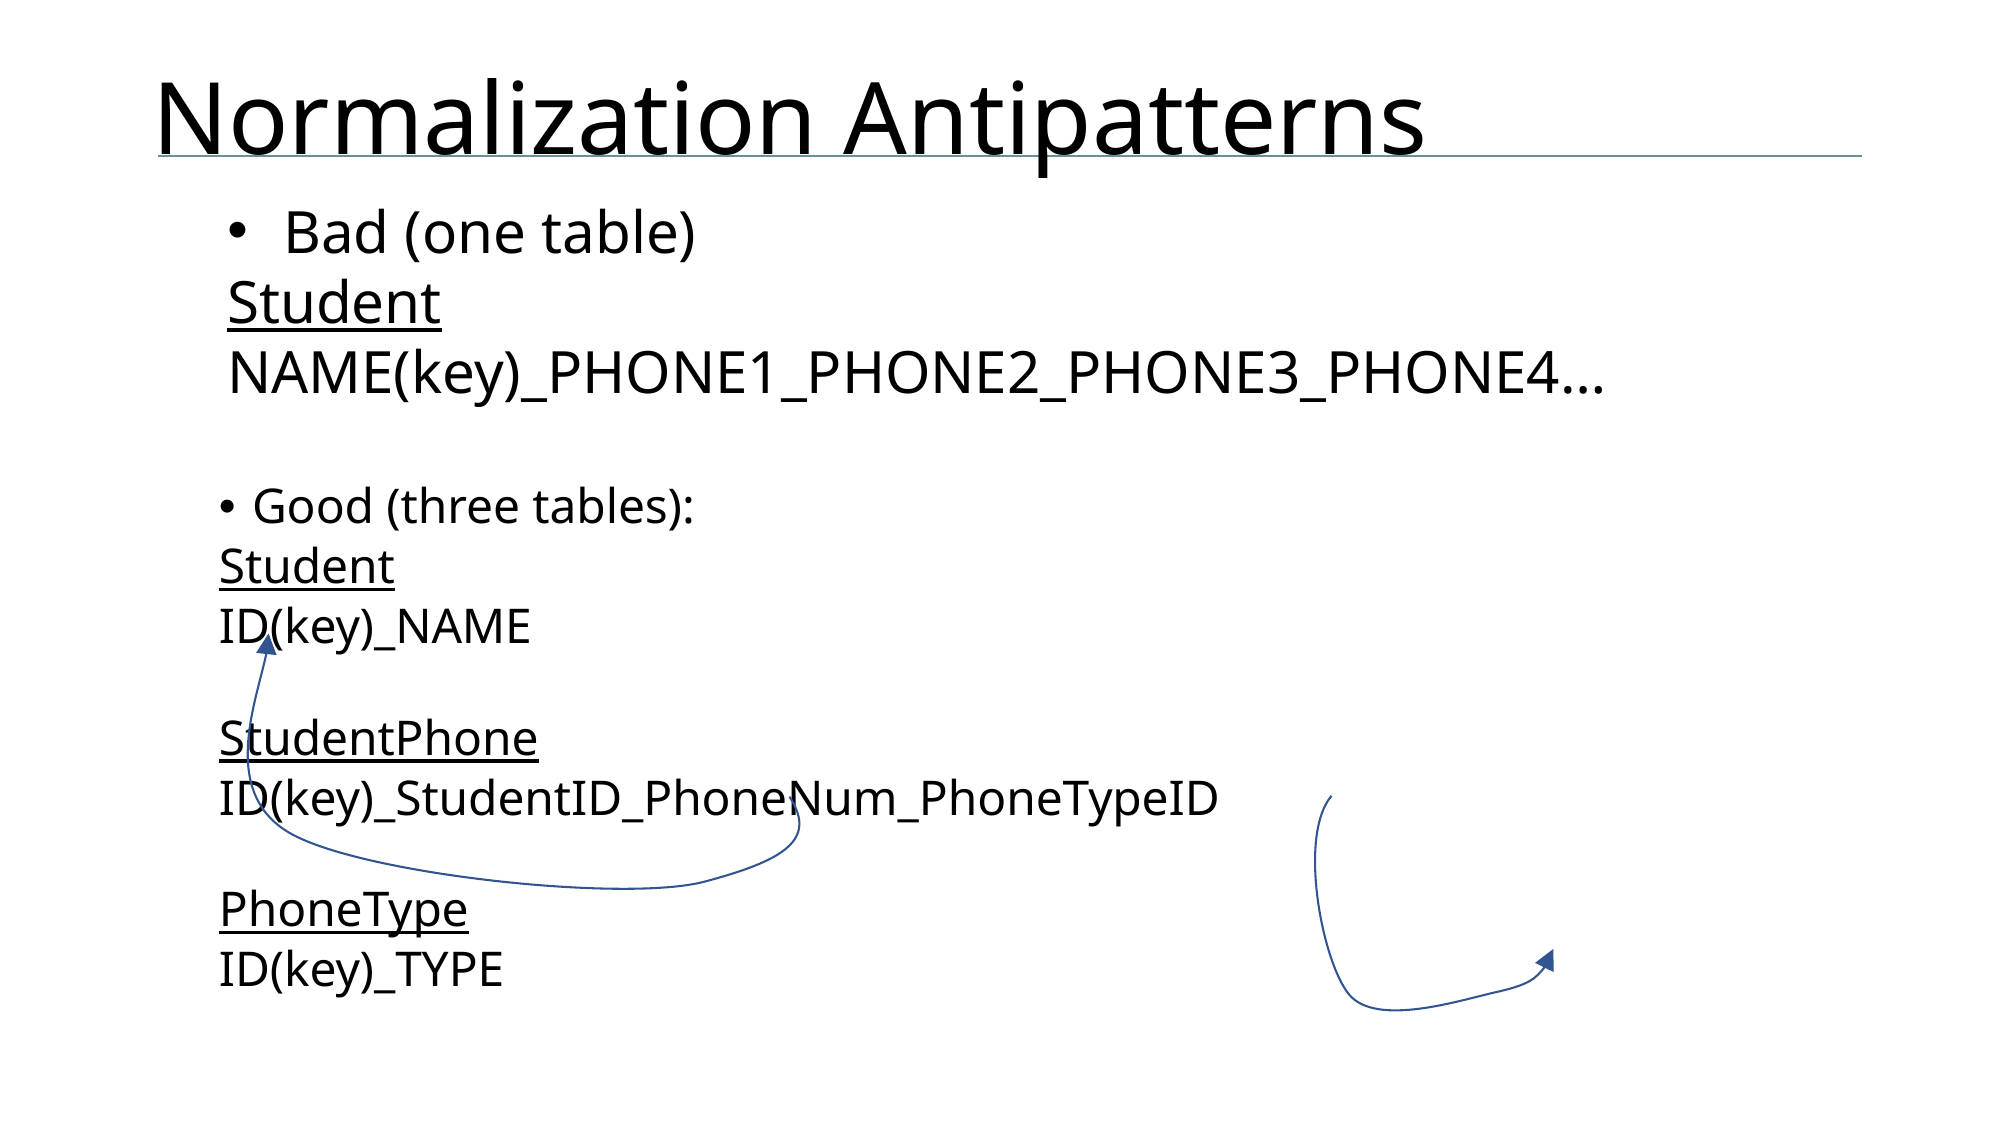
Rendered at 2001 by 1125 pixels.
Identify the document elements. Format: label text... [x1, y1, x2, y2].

text_box [1314, 795, 1554, 1012]
list Good (three tables): Student ID(key)_NAME StudentPhone ID(key)_StudentID_PhoneNum_PhoneTypeID PhoneType ID(key)_TYPE [137, 475, 1863, 1014]
title Normalization Antipatterns [137, 59, 1863, 184]
text_box Bad (one table) Student NAME(key)_PHONE1_PHONE2_PHONE3_PHONE4… [137, 187, 1923, 413]
text_box [246, 633, 801, 890]
